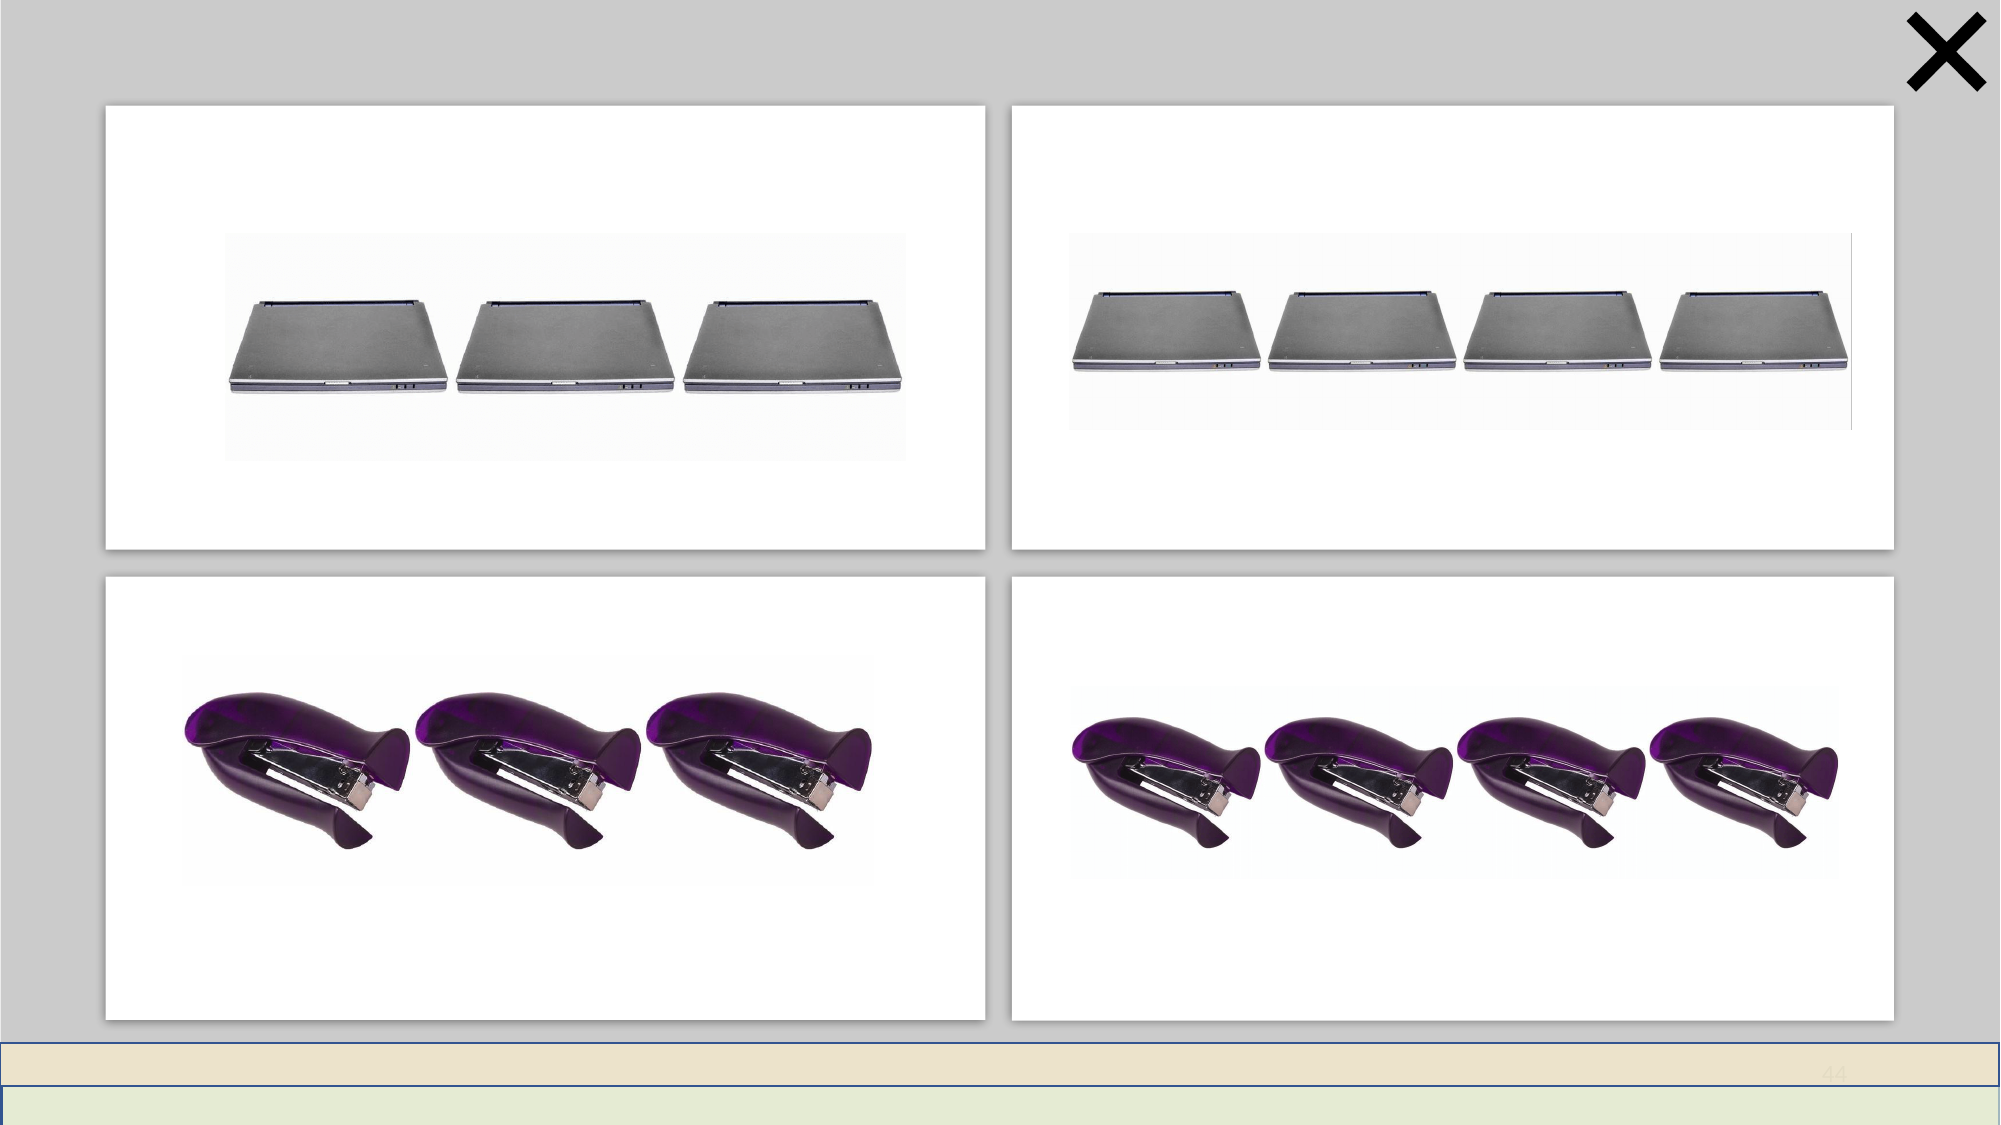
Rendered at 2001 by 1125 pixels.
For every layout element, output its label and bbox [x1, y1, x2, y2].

text_box [0, 0, 2000, 1042]
picture [225, 233, 906, 461]
text_box [104, 576, 986, 1021]
text_box [1011, 576, 1895, 1022]
picture [182, 655, 874, 886]
picture [1068, 233, 1852, 430]
text_box [104, 104, 986, 551]
picture [1069, 686, 1839, 879]
picture [1892, 0, 2000, 106]
text_box [0, 1085, 2000, 1125]
text_box [1011, 104, 1895, 551]
text_box [0, 1042, 2000, 1085]
